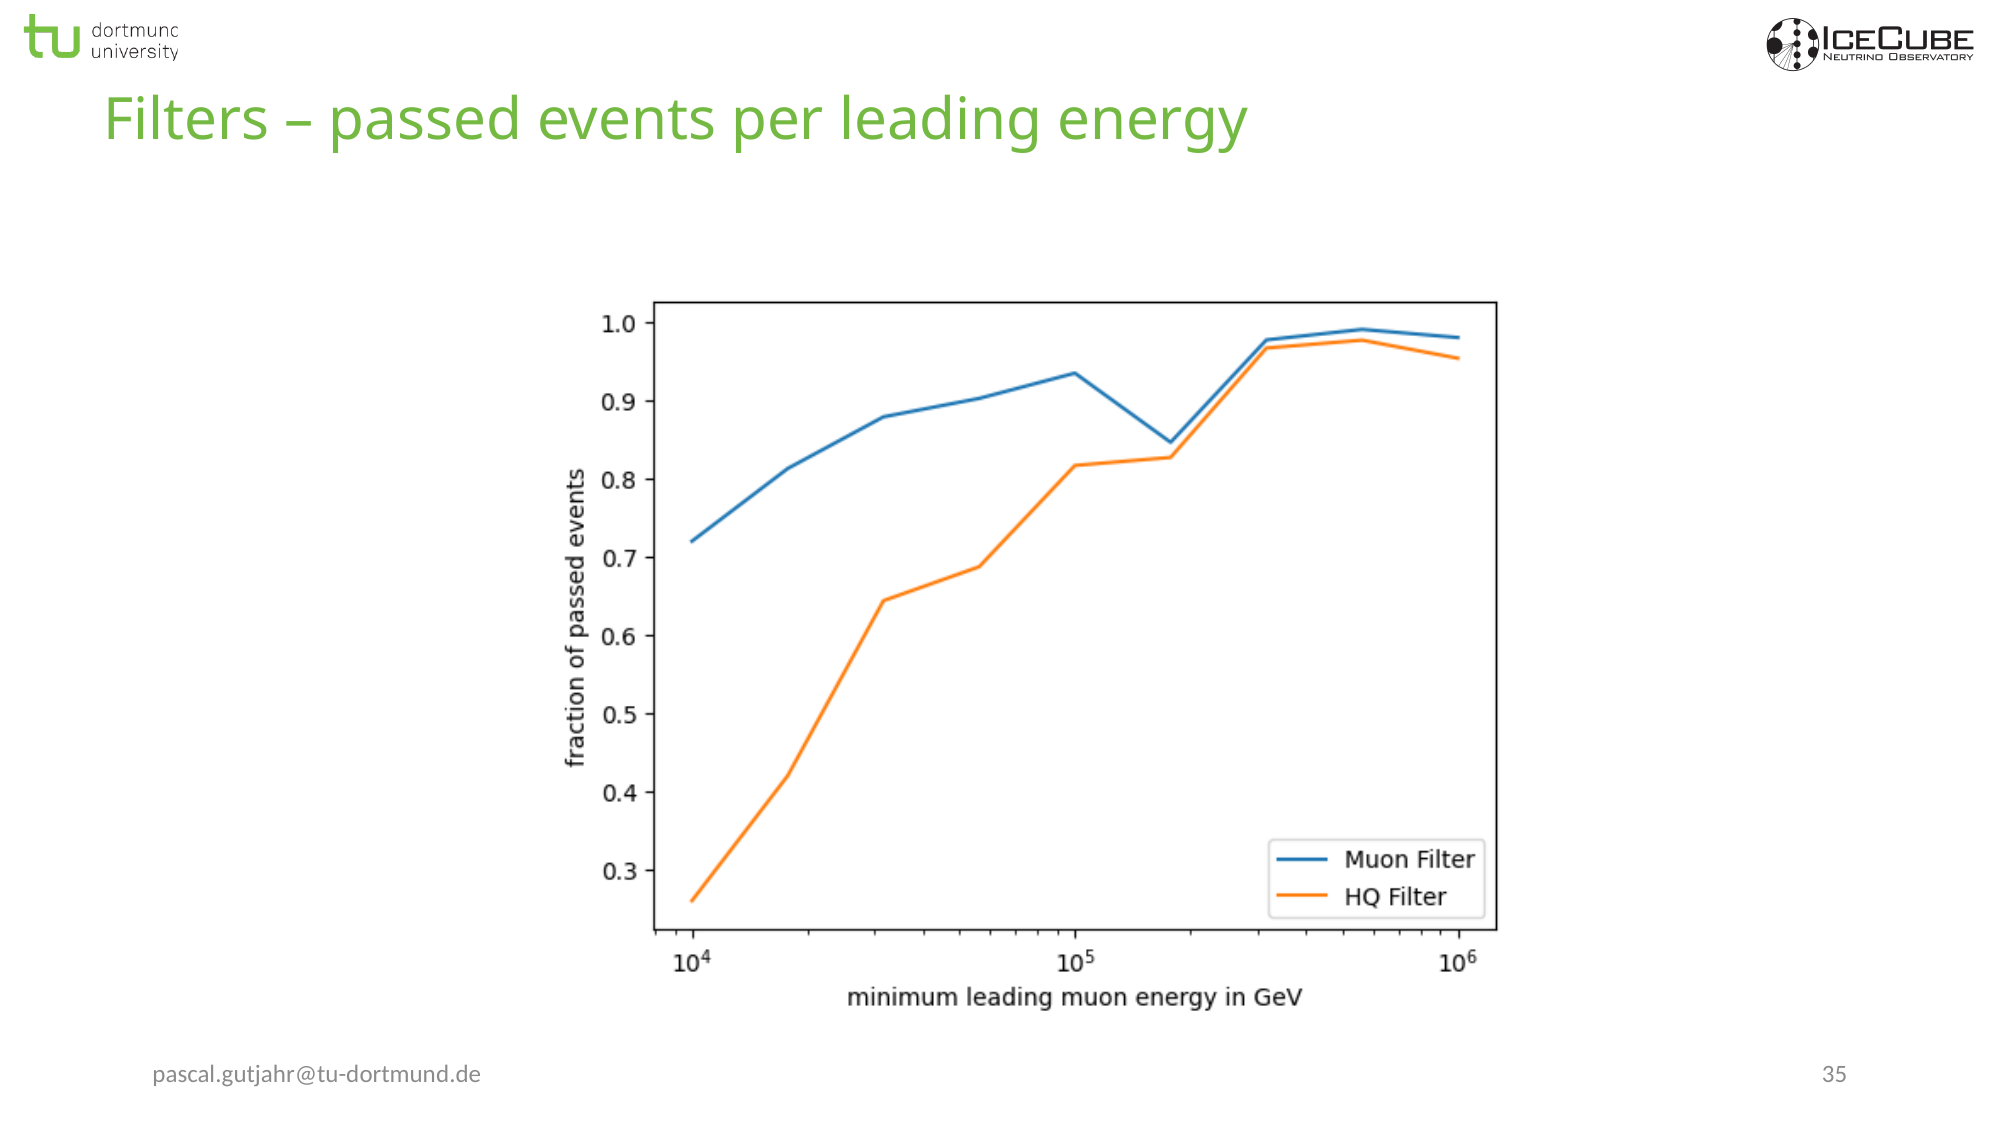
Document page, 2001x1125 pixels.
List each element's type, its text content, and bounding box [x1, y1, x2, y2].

title Filters – passed events per leading energy [88, 59, 1977, 182]
picture [550, 285, 1513, 1028]
slide_number pascal.gutjahr@tu-dortmund.de [137, 1042, 588, 1103]
slide_number 35 [1412, 1042, 1863, 1103]
